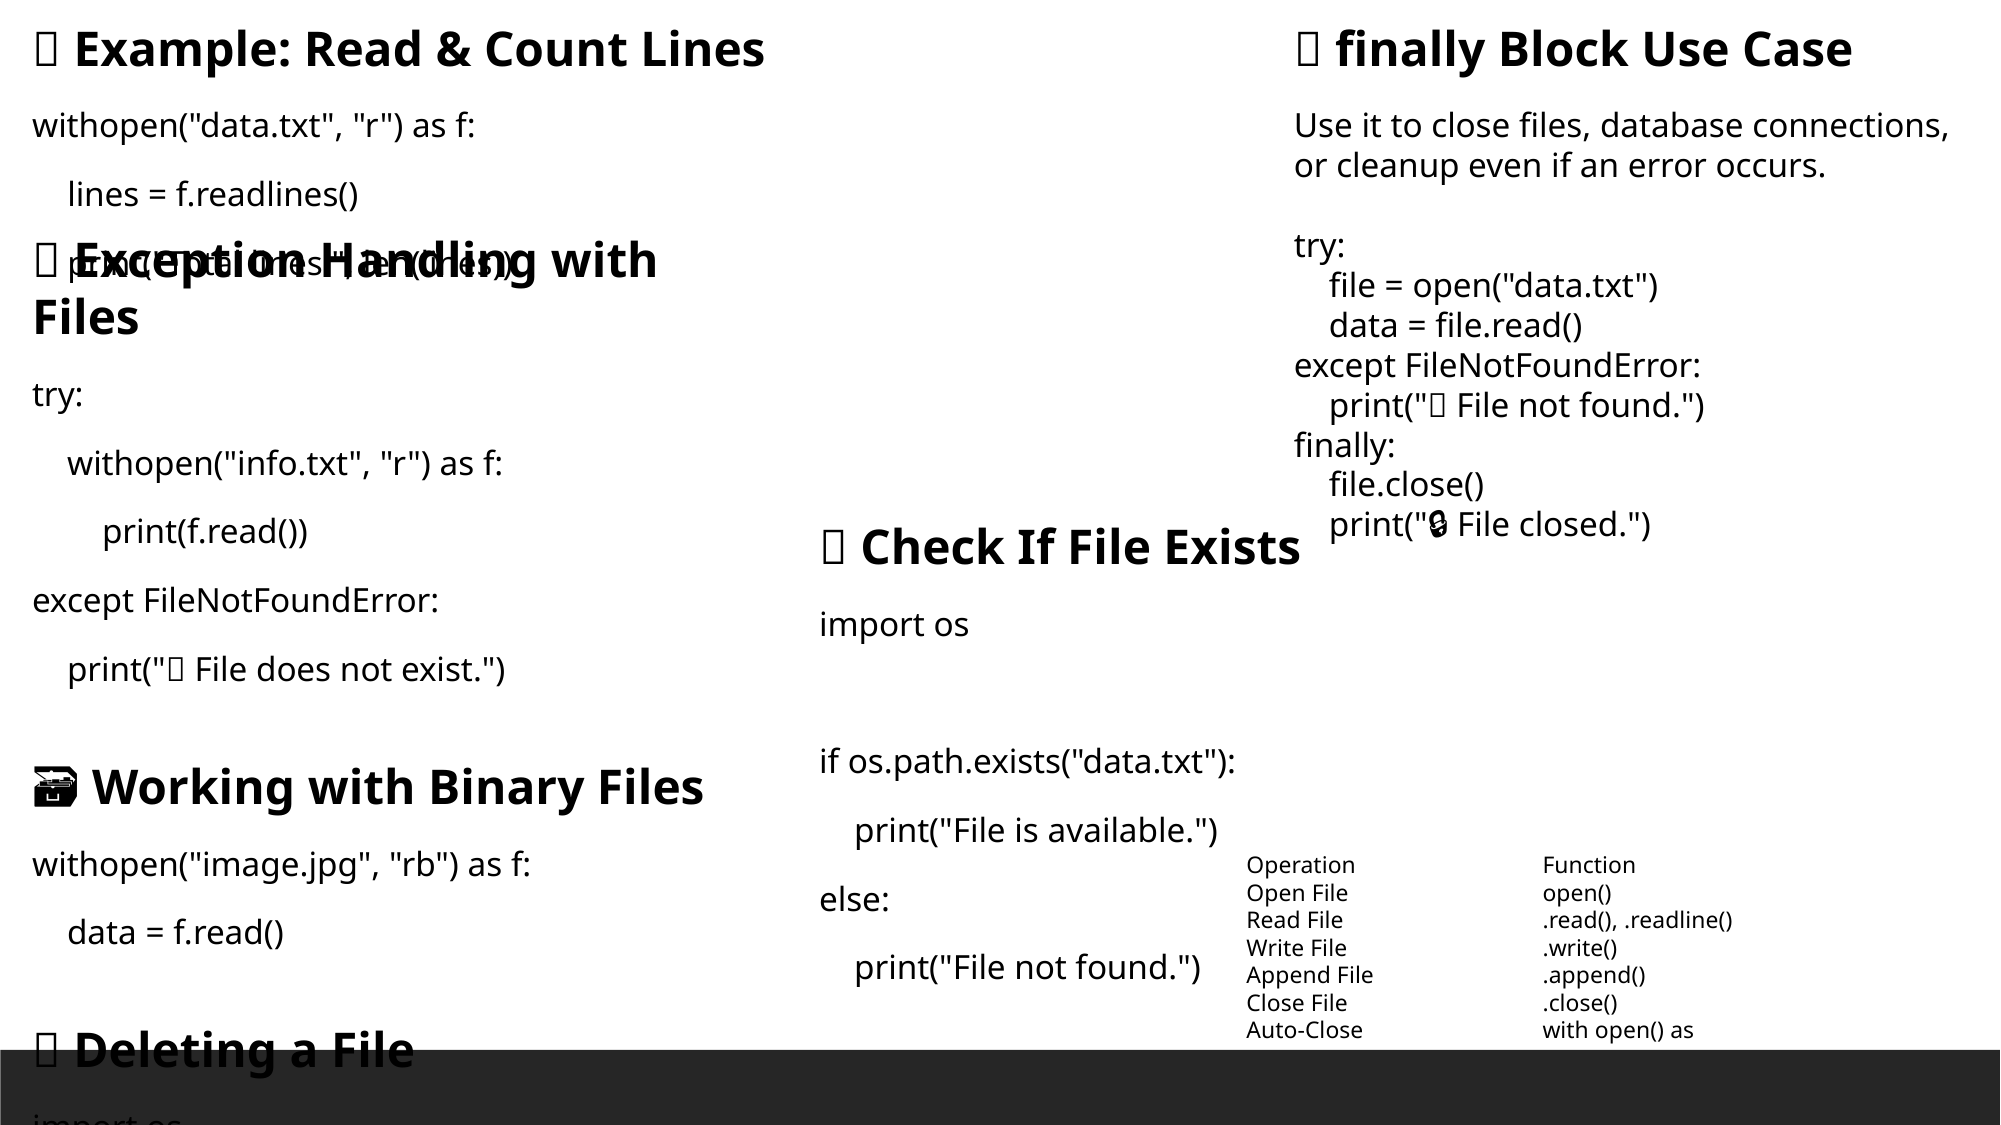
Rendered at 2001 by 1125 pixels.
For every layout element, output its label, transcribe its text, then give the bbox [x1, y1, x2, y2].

table_cell .read(), .readline() [1542, 904, 1984, 932]
table_cell with open() as [1542, 1014, 1984, 1042]
table_cell Close File [1247, 987, 1542, 1014]
table_cell open() [1542, 877, 1984, 904]
table_cell Append File [1247, 959, 1542, 987]
table_cell Auto-Close [1247, 1014, 1542, 1042]
table_cell Read File [1247, 904, 1542, 932]
table_cell Open File [1247, 877, 1542, 904]
table_cell Write File [1247, 932, 1542, 959]
text_box 🚨 Exception Handling with Files try: withopen("info.txt", "r") as f: print(f.read()) except FileNotFoundError: print("❌ File does not exist.") 🗃️ Working with Binary Files withopen("image.jpg", "rb") as f: data = f.read() 🧹 Deleting a File import os if os.path.exists("data.txt"): os.remove("data.txt") else: print("File does not exist.") [17, 222, 779, 1125]
table_cell .write() [1542, 932, 1984, 959]
text_box 🔐 Check If File Exists import os if os.path.exists("data.txt"): print("File is available.") else: print("File not found.") [804, 509, 1523, 994]
table_header Operation [1247, 849, 1542, 877]
text_box 🧪 Example: Read & Count Lines withopen("data.txt", "r") as f: lines = f.readlines() print("Total lines:", len(lines)) [17, 10, 851, 289]
table_cell .append() [1542, 959, 1984, 987]
table_cell .close() [1542, 987, 1984, 1014]
text_box 🔐 finally Block Use Case Use it to close files, database connections, or cleanup even if an error occurs. try: file = open("data.txt") data = file.read() except FileNotFoundError: print("❌ File not found.") finally: file.close() print("🔒 File closed.") [1279, 10, 1984, 551]
table_header Function [1542, 849, 1984, 877]
